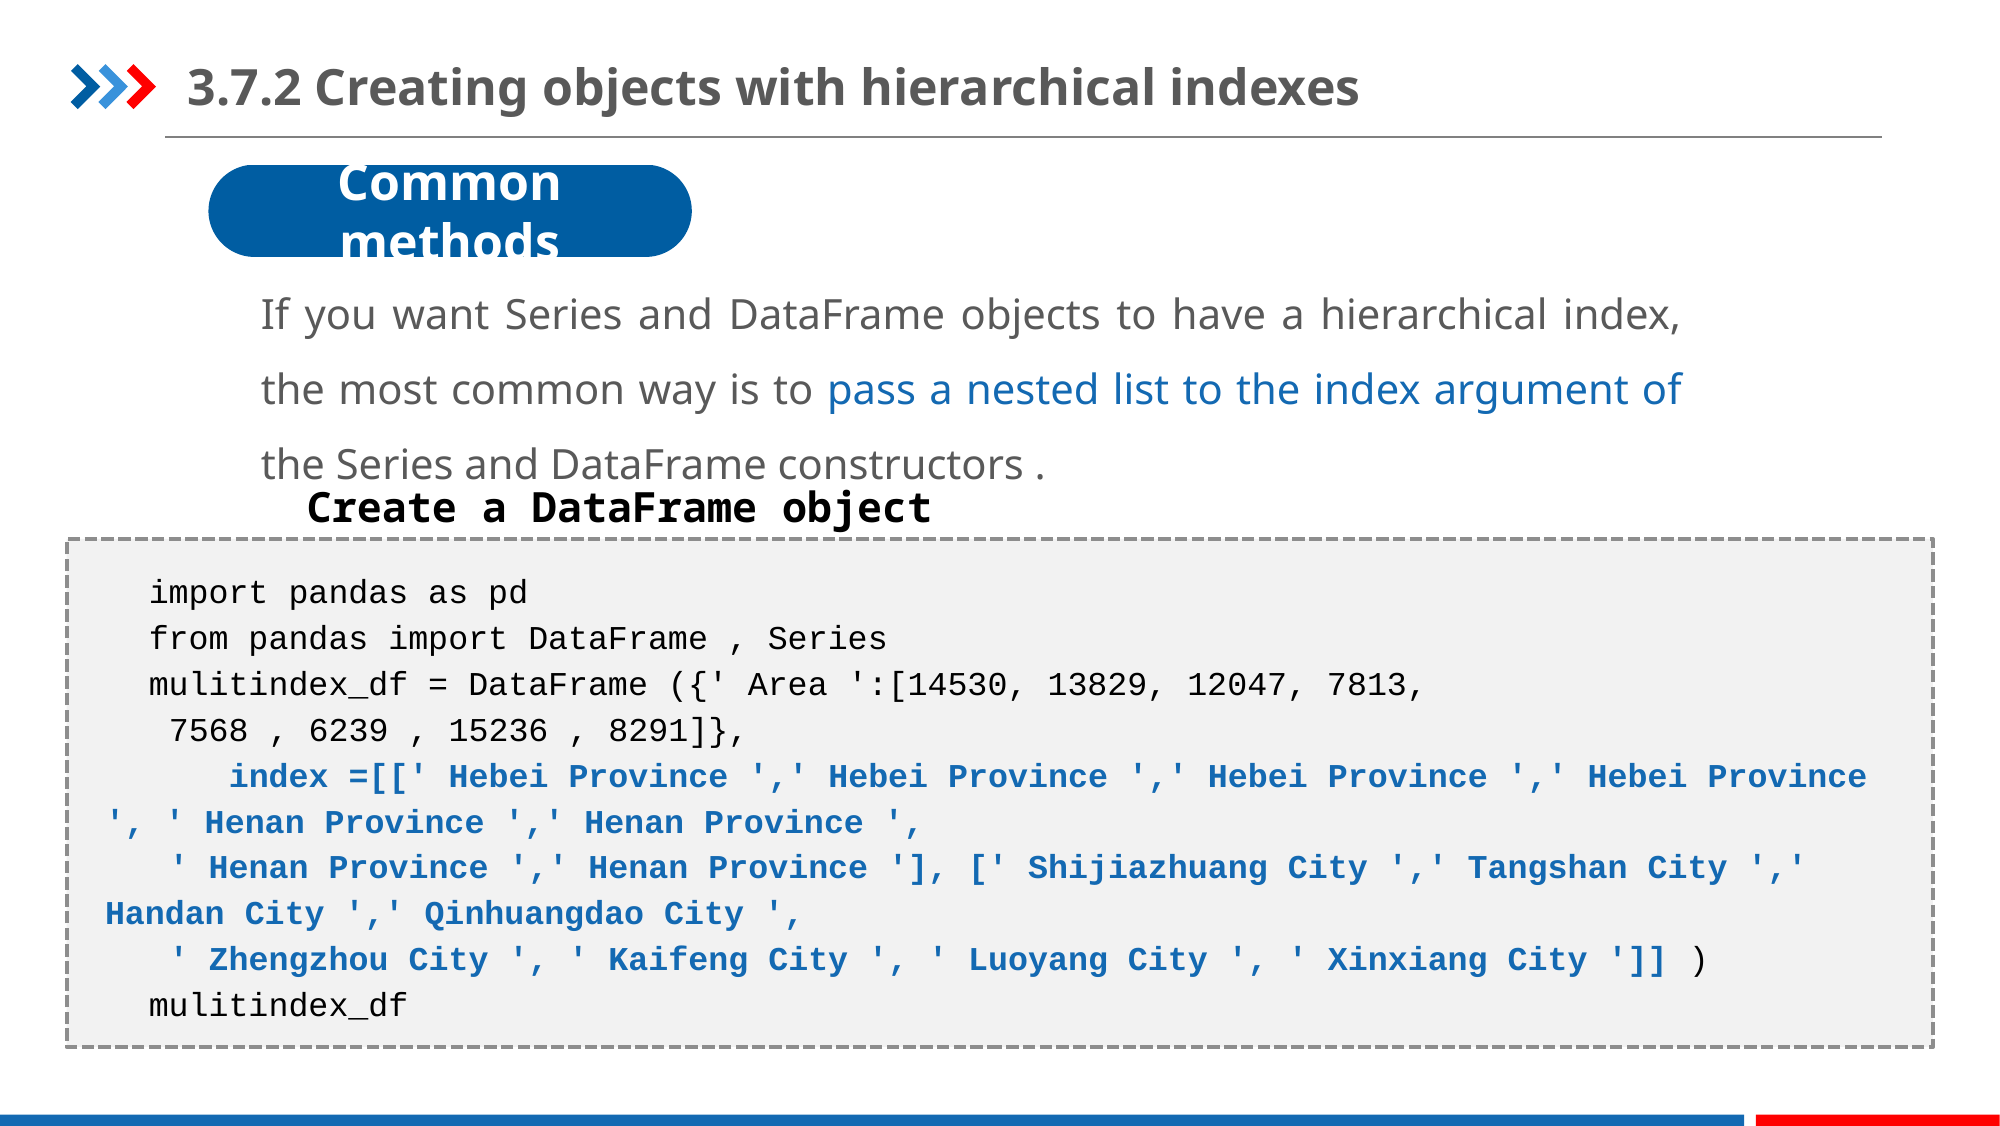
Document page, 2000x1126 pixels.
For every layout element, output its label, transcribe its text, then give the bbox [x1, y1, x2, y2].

text_box import pandas as pd from pandas import DataFrame , Series mulitindex_df = DataFrame ({' Area ':[14530, 13829, 12047, 7813, 7568 , 6239 , 15236 , 8291]}, index =[[' Hebei Province ',' Hebei Province ',' Hebei Province ',' Hebei Province ', ' Henan Province ',' Henan Province ', ' Henan Province ',' Henan Province '], [' Shijiazhuang City ',' Tangshan City ',' Handan City ',' Qinhuangdao City ', ' Zhengzhou City ', ' Kaifeng City ', ' Luoyang City ', ' Xinxiang City ']] ) mulitindex_df [90, 556, 1910, 1031]
text_box Create a DataFrame object [292, 473, 972, 539]
text_box If you want Series and DataFrame objects to have a hierarchical index, the most common way is to pass a nested list to the index argument of the Series and DataFrame constructors . [246, 255, 1697, 496]
text_box Common methods [206, 162, 694, 259]
text_box 3.7.2 Creating objects with hierarchical indexes [187, 43, 1402, 127]
text_box [65, 537, 1935, 1049]
